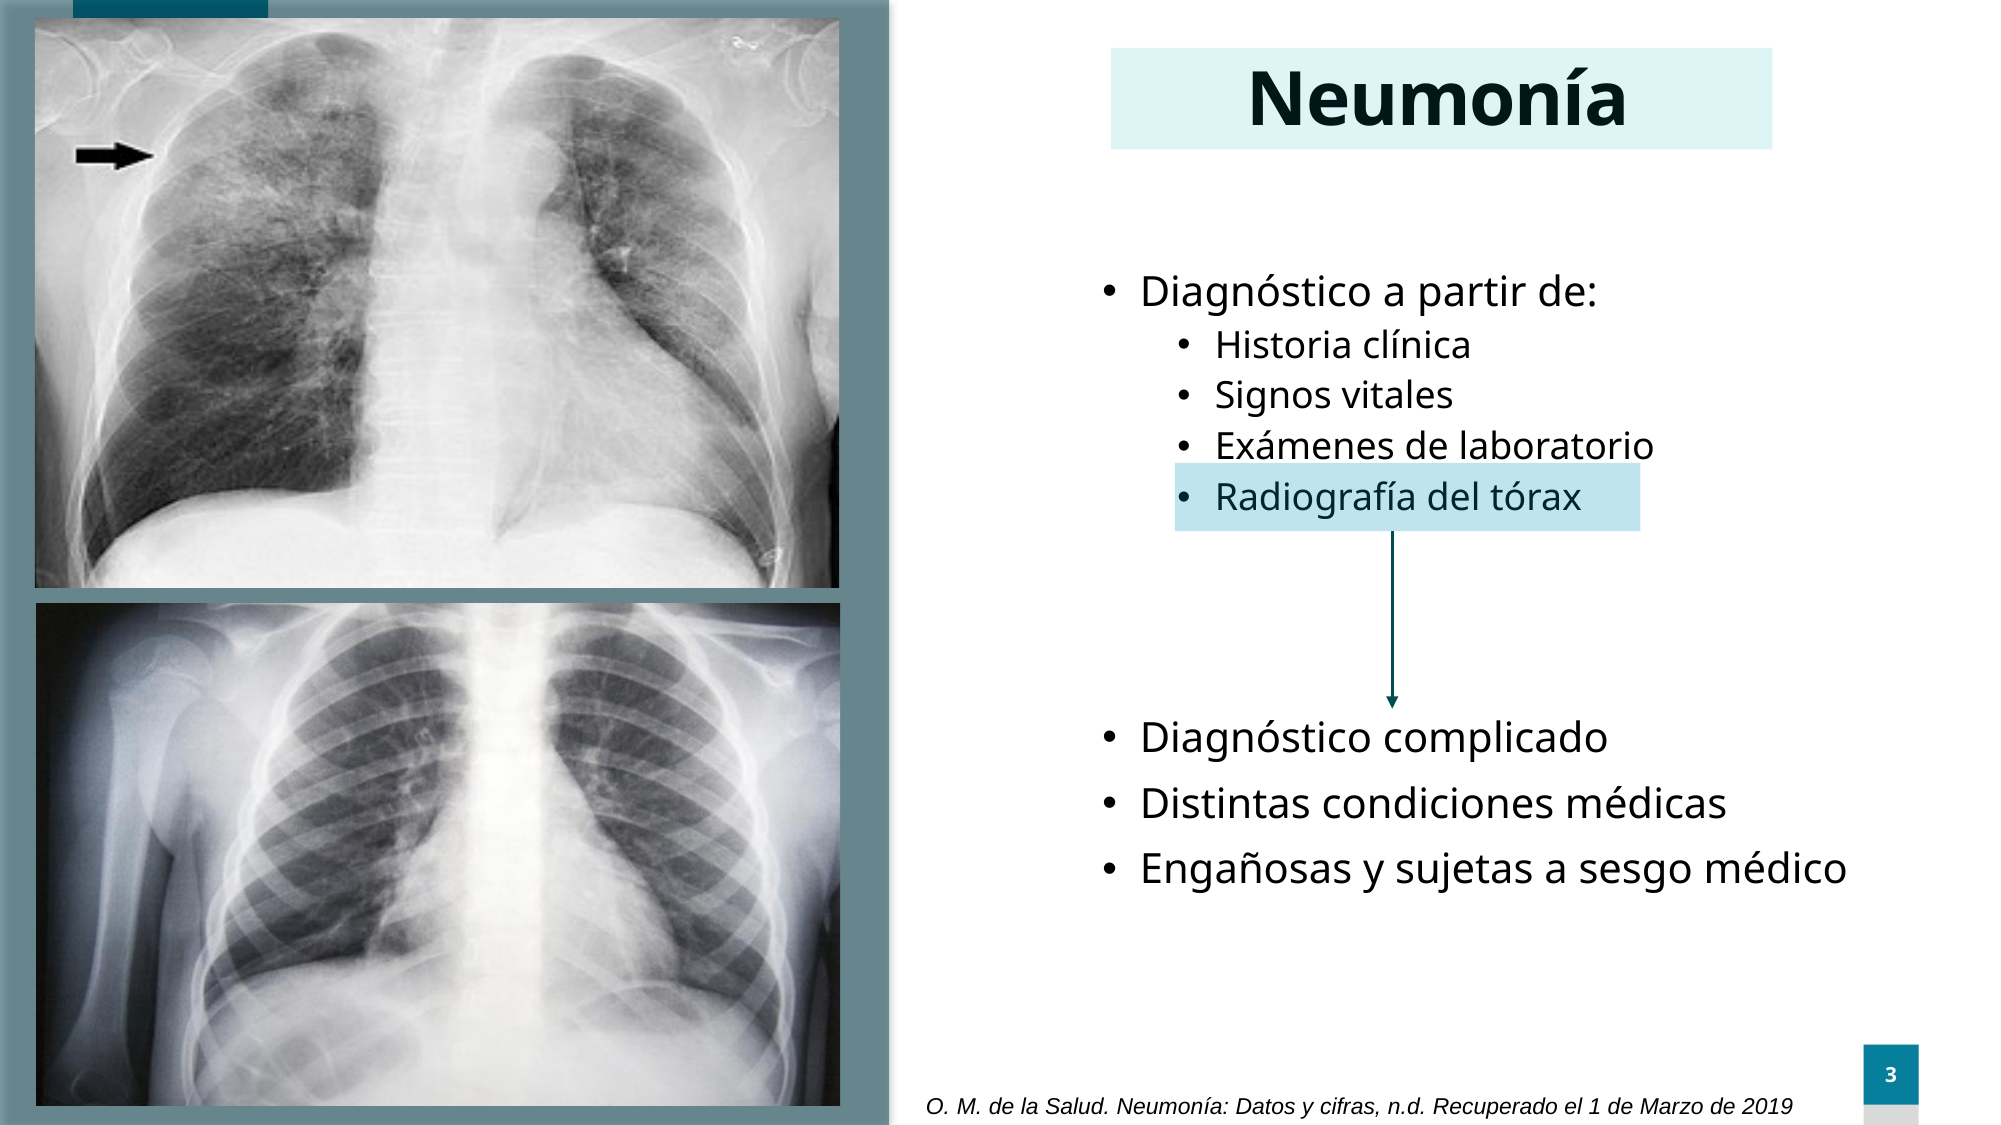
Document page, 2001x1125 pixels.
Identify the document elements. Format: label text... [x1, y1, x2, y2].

picture [34, 17, 840, 588]
text_box O. M. de la Salud. Neumonía: Datos y cifras, n.d. Recuperado el 1 de Marzo de 2019 [910, 1083, 1825, 1125]
text_box Diagnóstico complicado Distintas condiciones médicas Engañosas y sujetas a sesgo médico [1087, 708, 2000, 909]
text_box [0, 0, 890, 1125]
picture [36, 603, 841, 1106]
text_box [1110, 47, 1773, 151]
text_box Diagnóstico a partir de: Historia clínica Signos vitales Exámenes de laboratorio Radiografía del tórax [1087, 262, 1986, 563]
text_box [1174, 462, 1641, 532]
